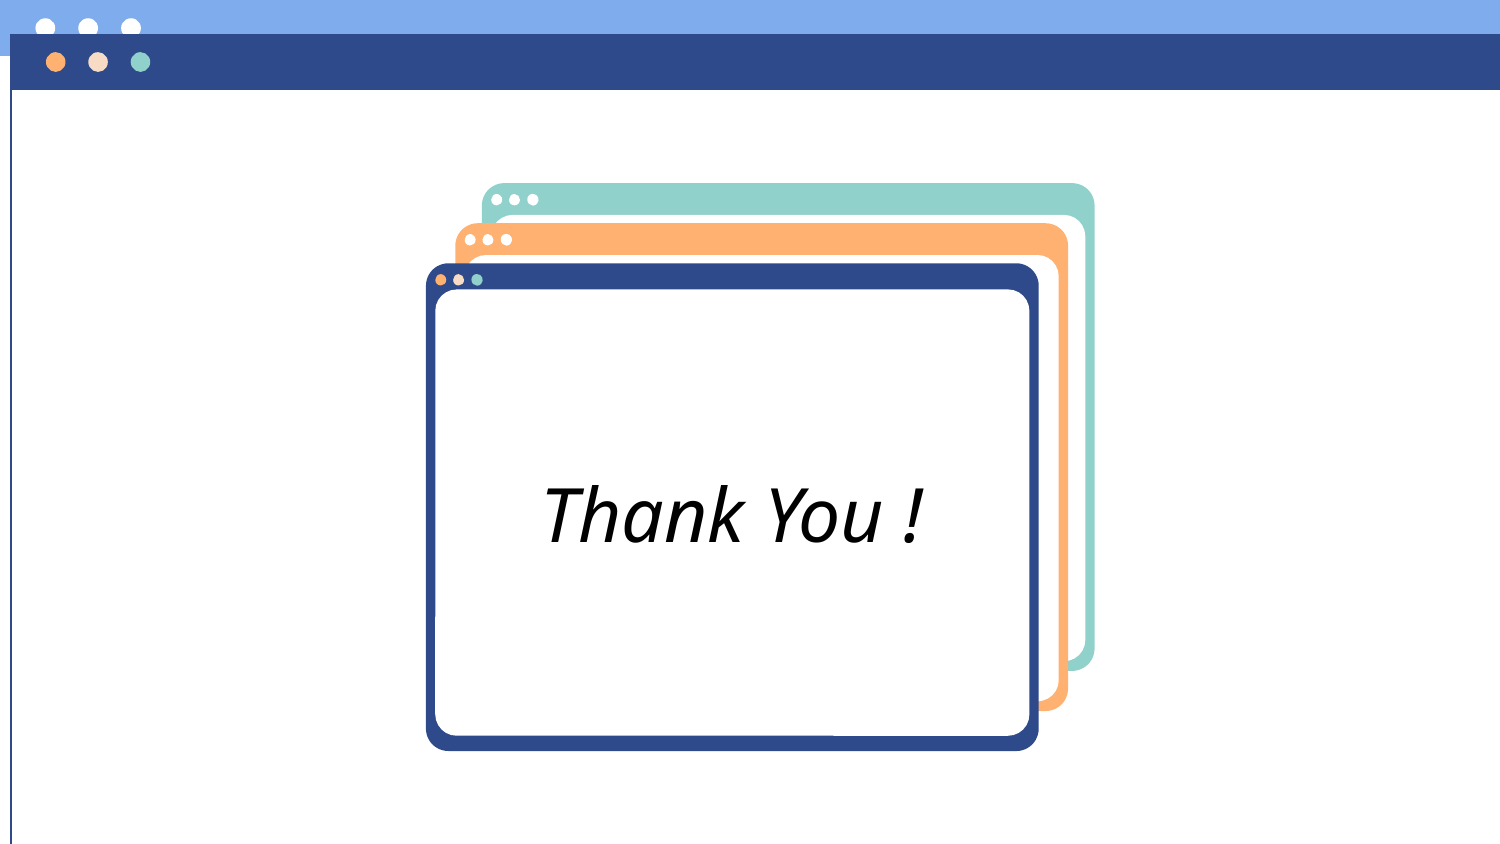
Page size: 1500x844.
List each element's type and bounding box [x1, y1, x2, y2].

text_box [425, 182, 1095, 752]
